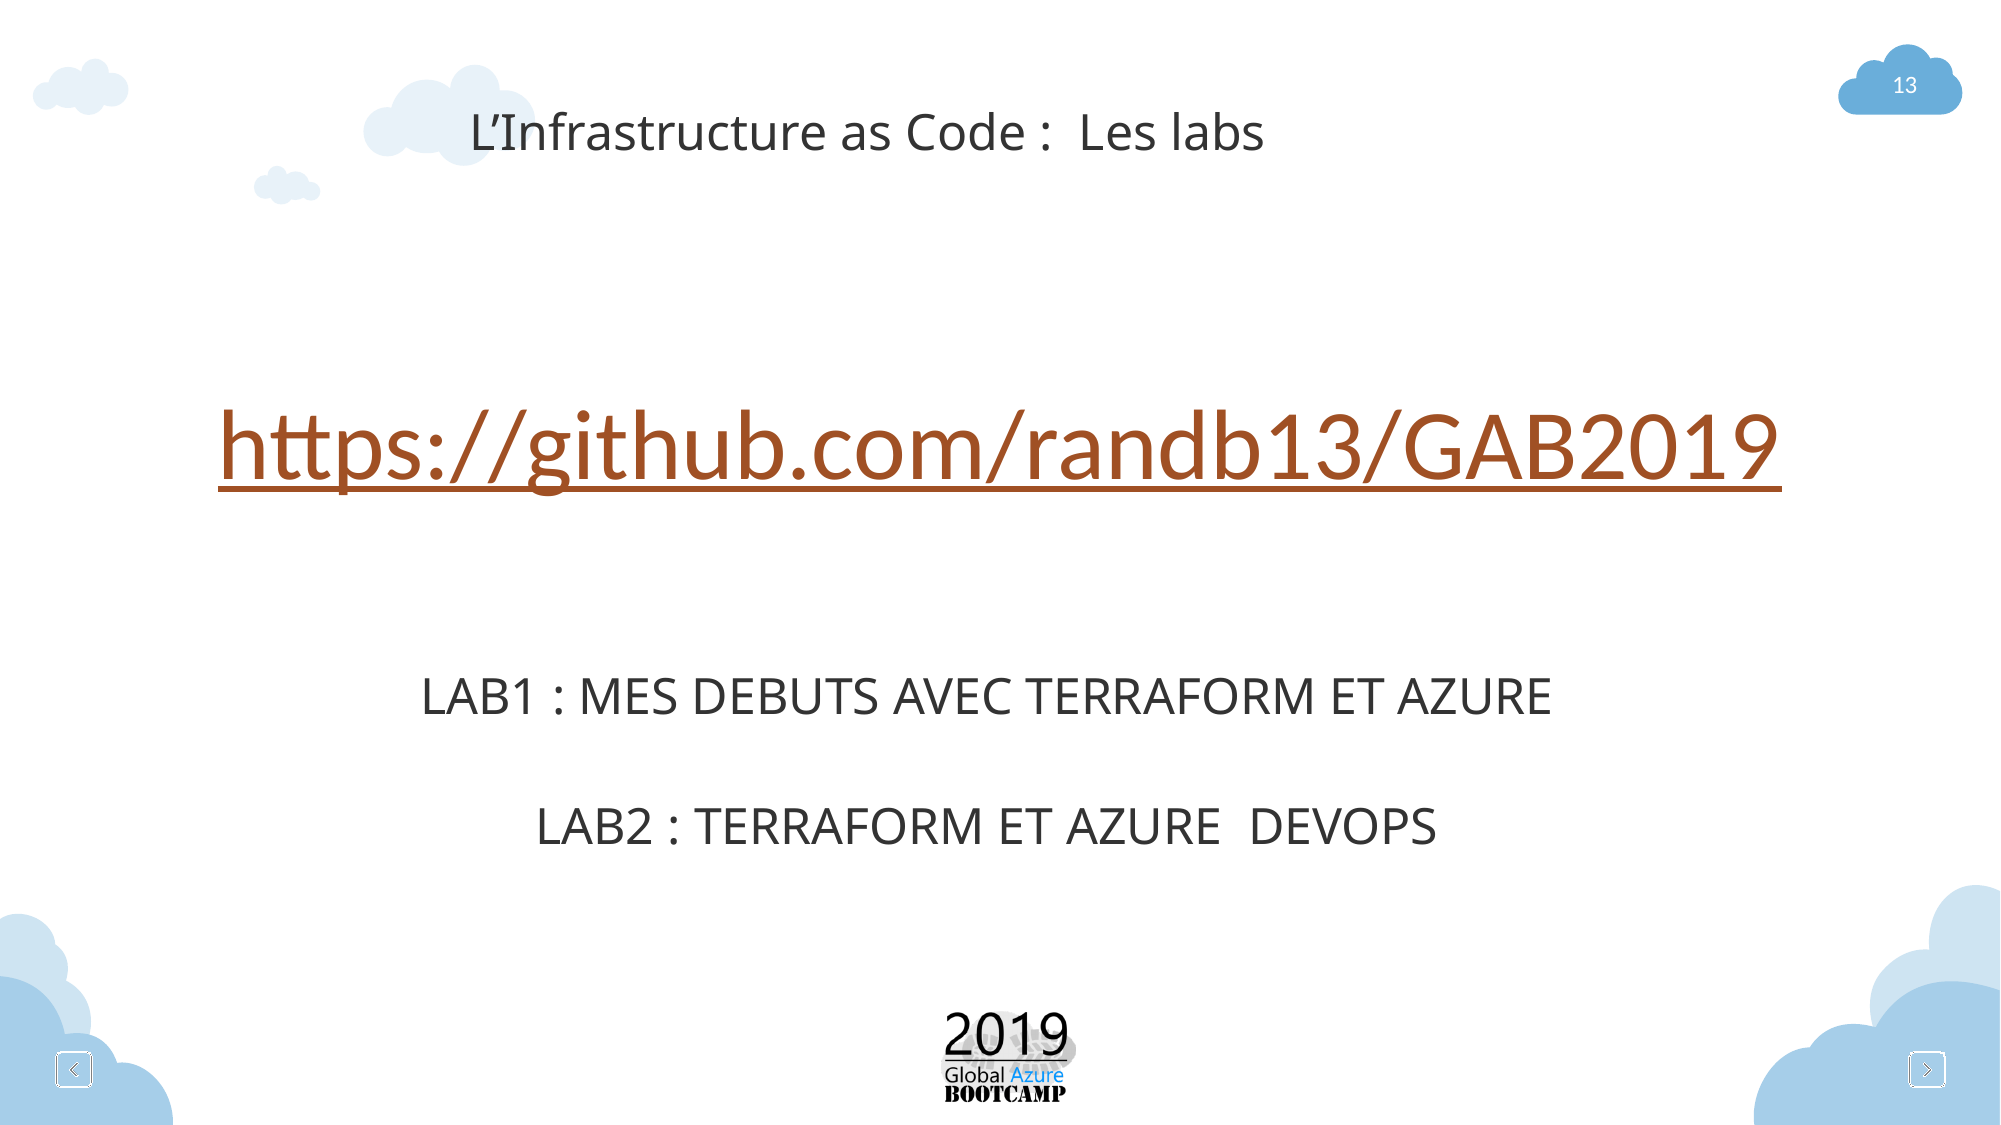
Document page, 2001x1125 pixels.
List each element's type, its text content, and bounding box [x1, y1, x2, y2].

text_box L’Infrastructure as Code : Les labs [0, 107, 1736, 162]
picture [941, 991, 1076, 1112]
text_box https://github.com/randb13/GAB2019 [203, 372, 1797, 508]
text_box LAB2 : TERRAFORM ET AZURE DEVOPS [520, 794, 1454, 863]
text_box LAB1 : MES DEBUTS AVEC TERRAFORM ET AZURE [405, 663, 1595, 733]
